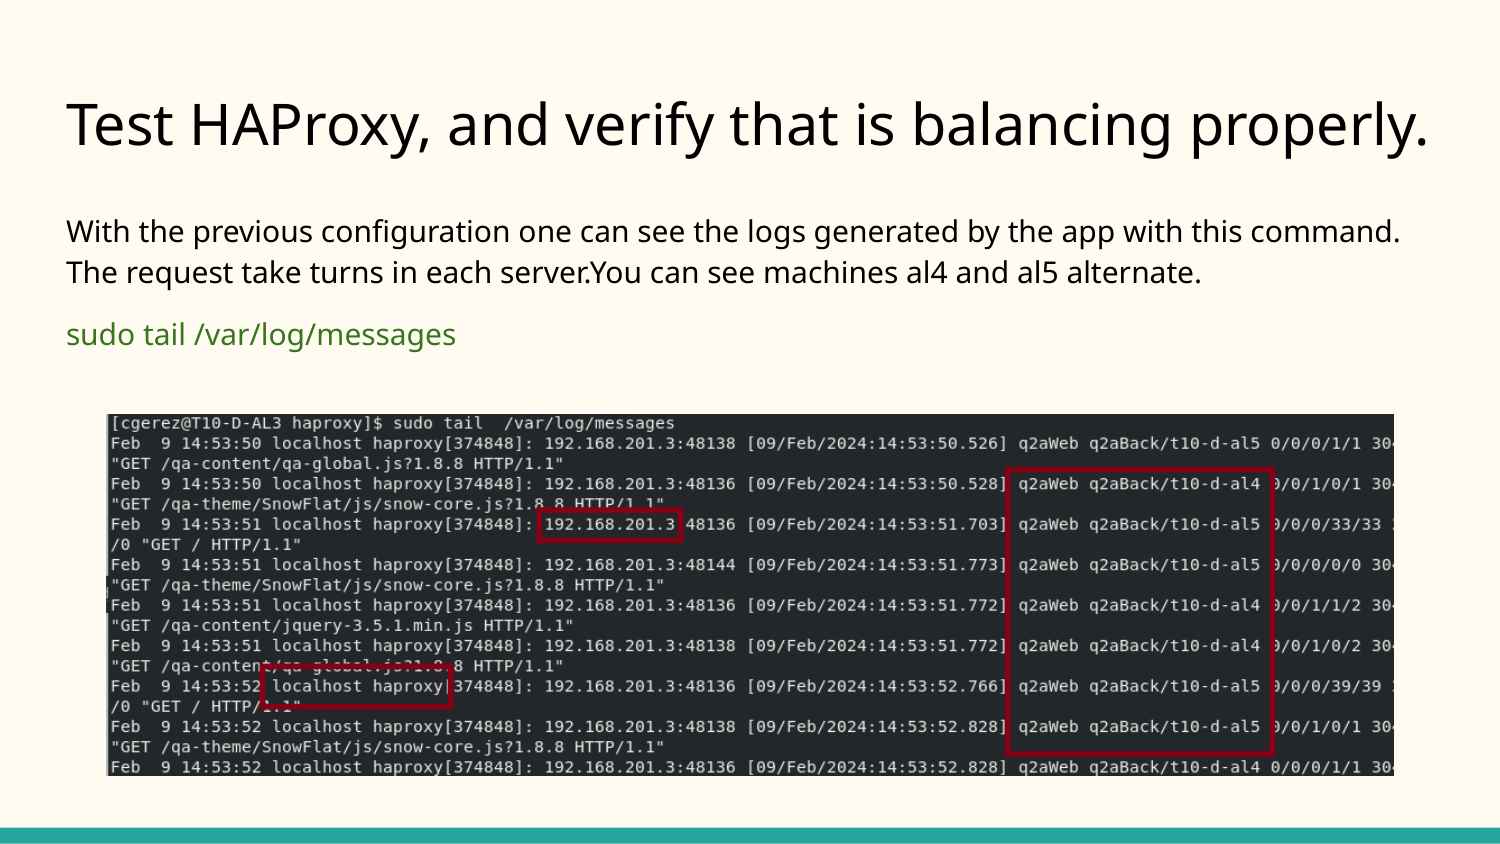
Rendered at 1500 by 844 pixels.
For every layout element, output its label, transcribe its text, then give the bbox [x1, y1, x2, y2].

picture [105, 414, 1394, 776]
title Test HAProxy, and verify that is balancing properly. [51, 72, 1449, 174]
list With the previous configuration one can see the logs generated by the app with this command. The request take turns in each server.You can see machines al4 and al5 alternate. sudo tail /var/log/messages [51, 192, 1474, 397]
